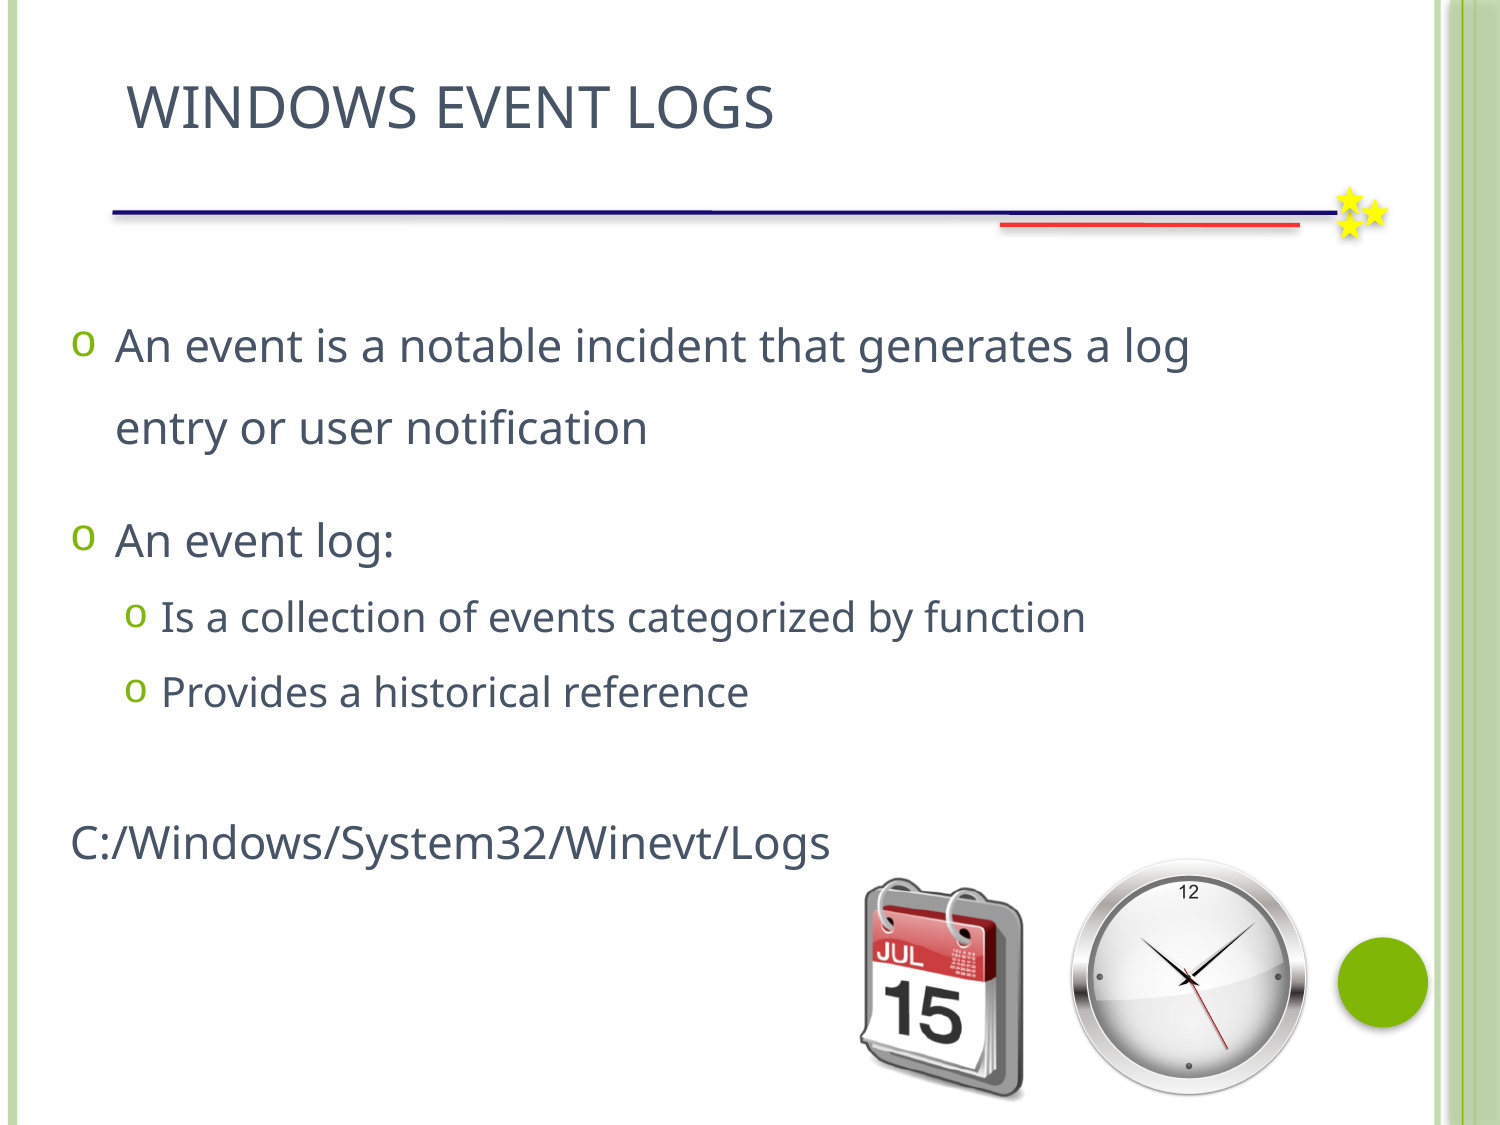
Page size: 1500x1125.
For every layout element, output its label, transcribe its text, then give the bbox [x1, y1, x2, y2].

picture [827, 874, 1058, 1105]
text_box Windows Event Logs [112, 63, 1138, 163]
text_box An event is a notable incident that generates a log entry or user notification An event log: Is a collection of events categorized by function Provides a historical reference C:/Windows/System32/Winevt/Logs [5, 231, 1317, 1047]
picture [1062, 849, 1318, 1105]
